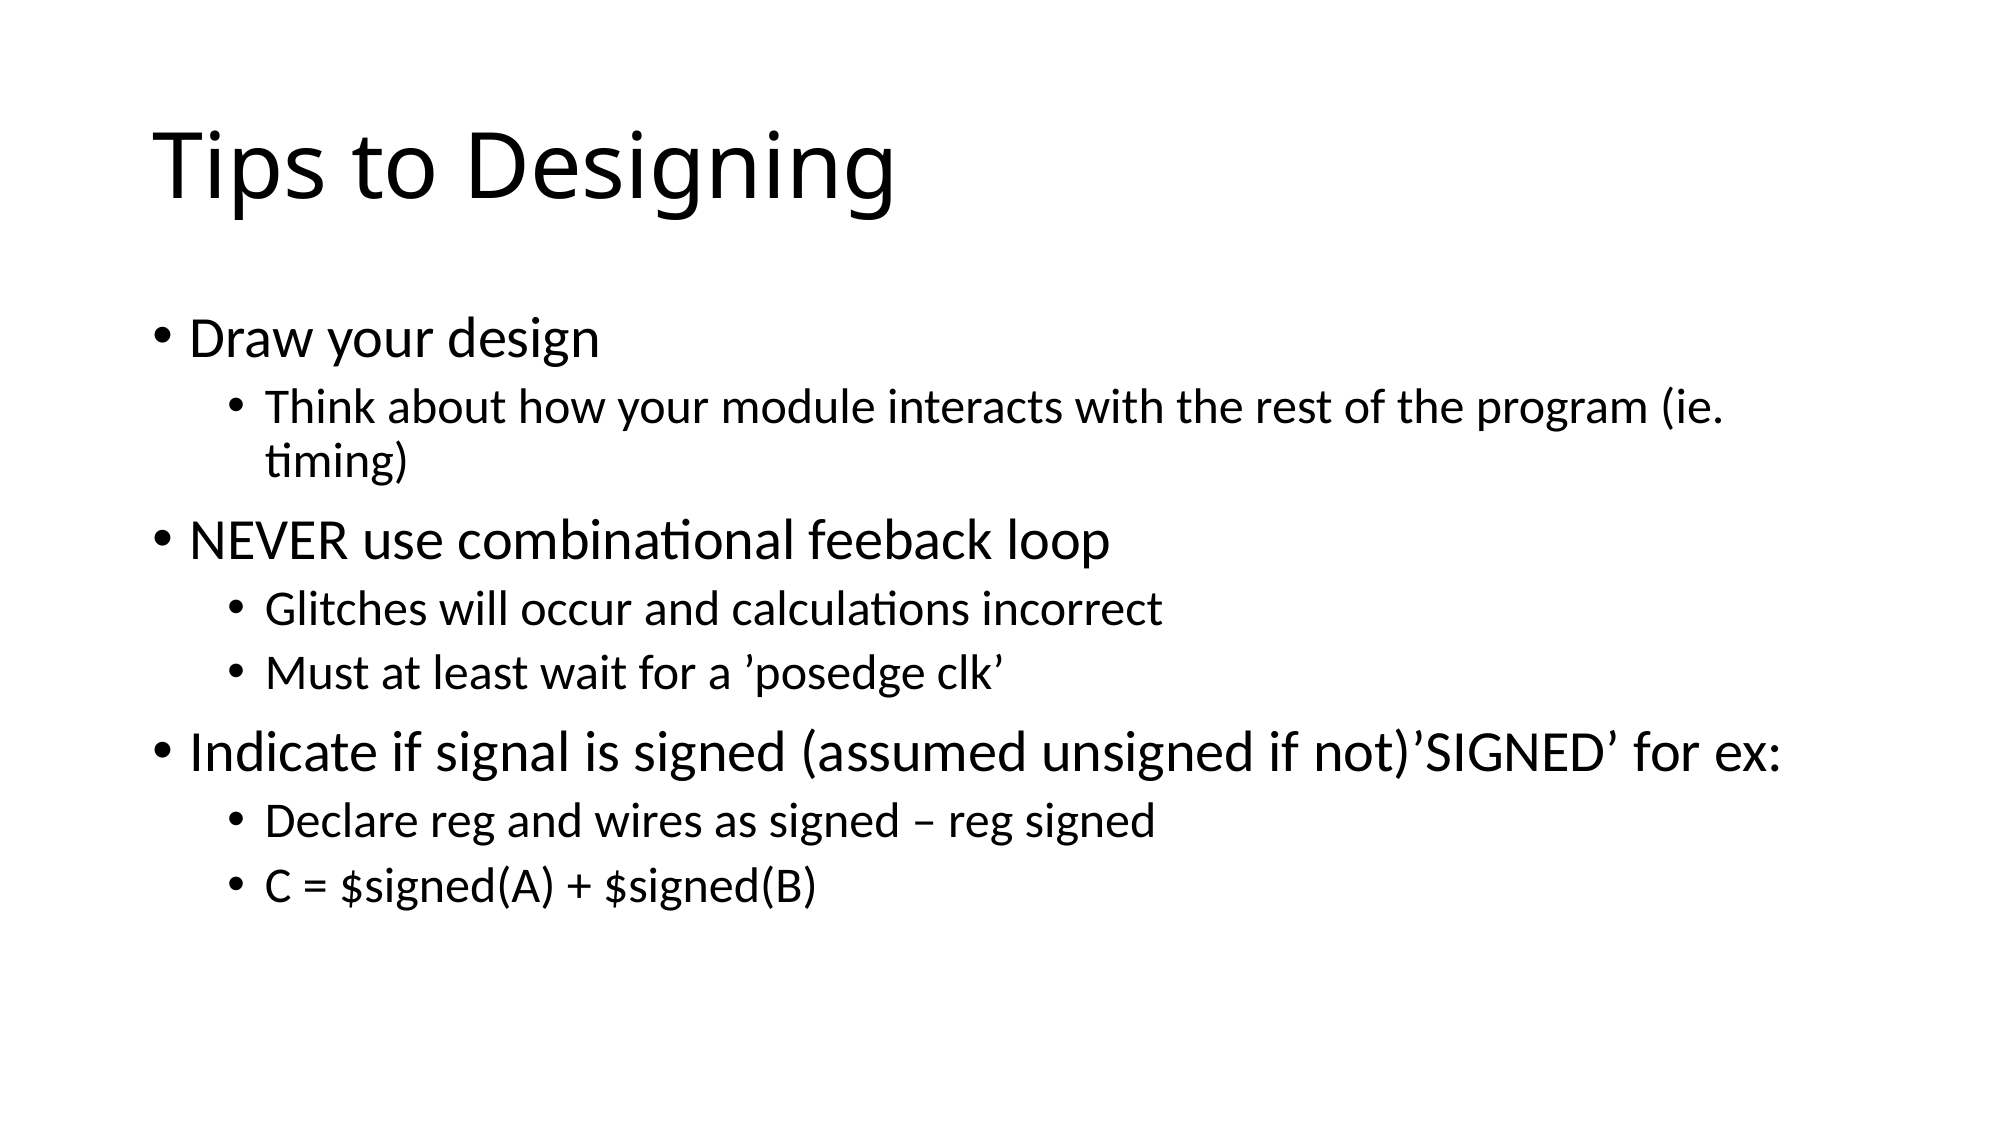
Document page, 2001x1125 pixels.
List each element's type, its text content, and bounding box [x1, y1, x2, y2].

title Tips to Designing [137, 59, 1863, 278]
list Draw your design Think about how your module interacts with the rest of the program (ie. timing) NEVER use combinational feeback loop Glitches will occur and calculations incorrect Must at least wait for a ’posedge clk’ Indicate if signal is signed (assumed unsigned if not)’SIGNED’ for ex: Declare reg and wires as signed – reg signed C = $signed(A) + $signed(B) [137, 299, 1863, 1014]
